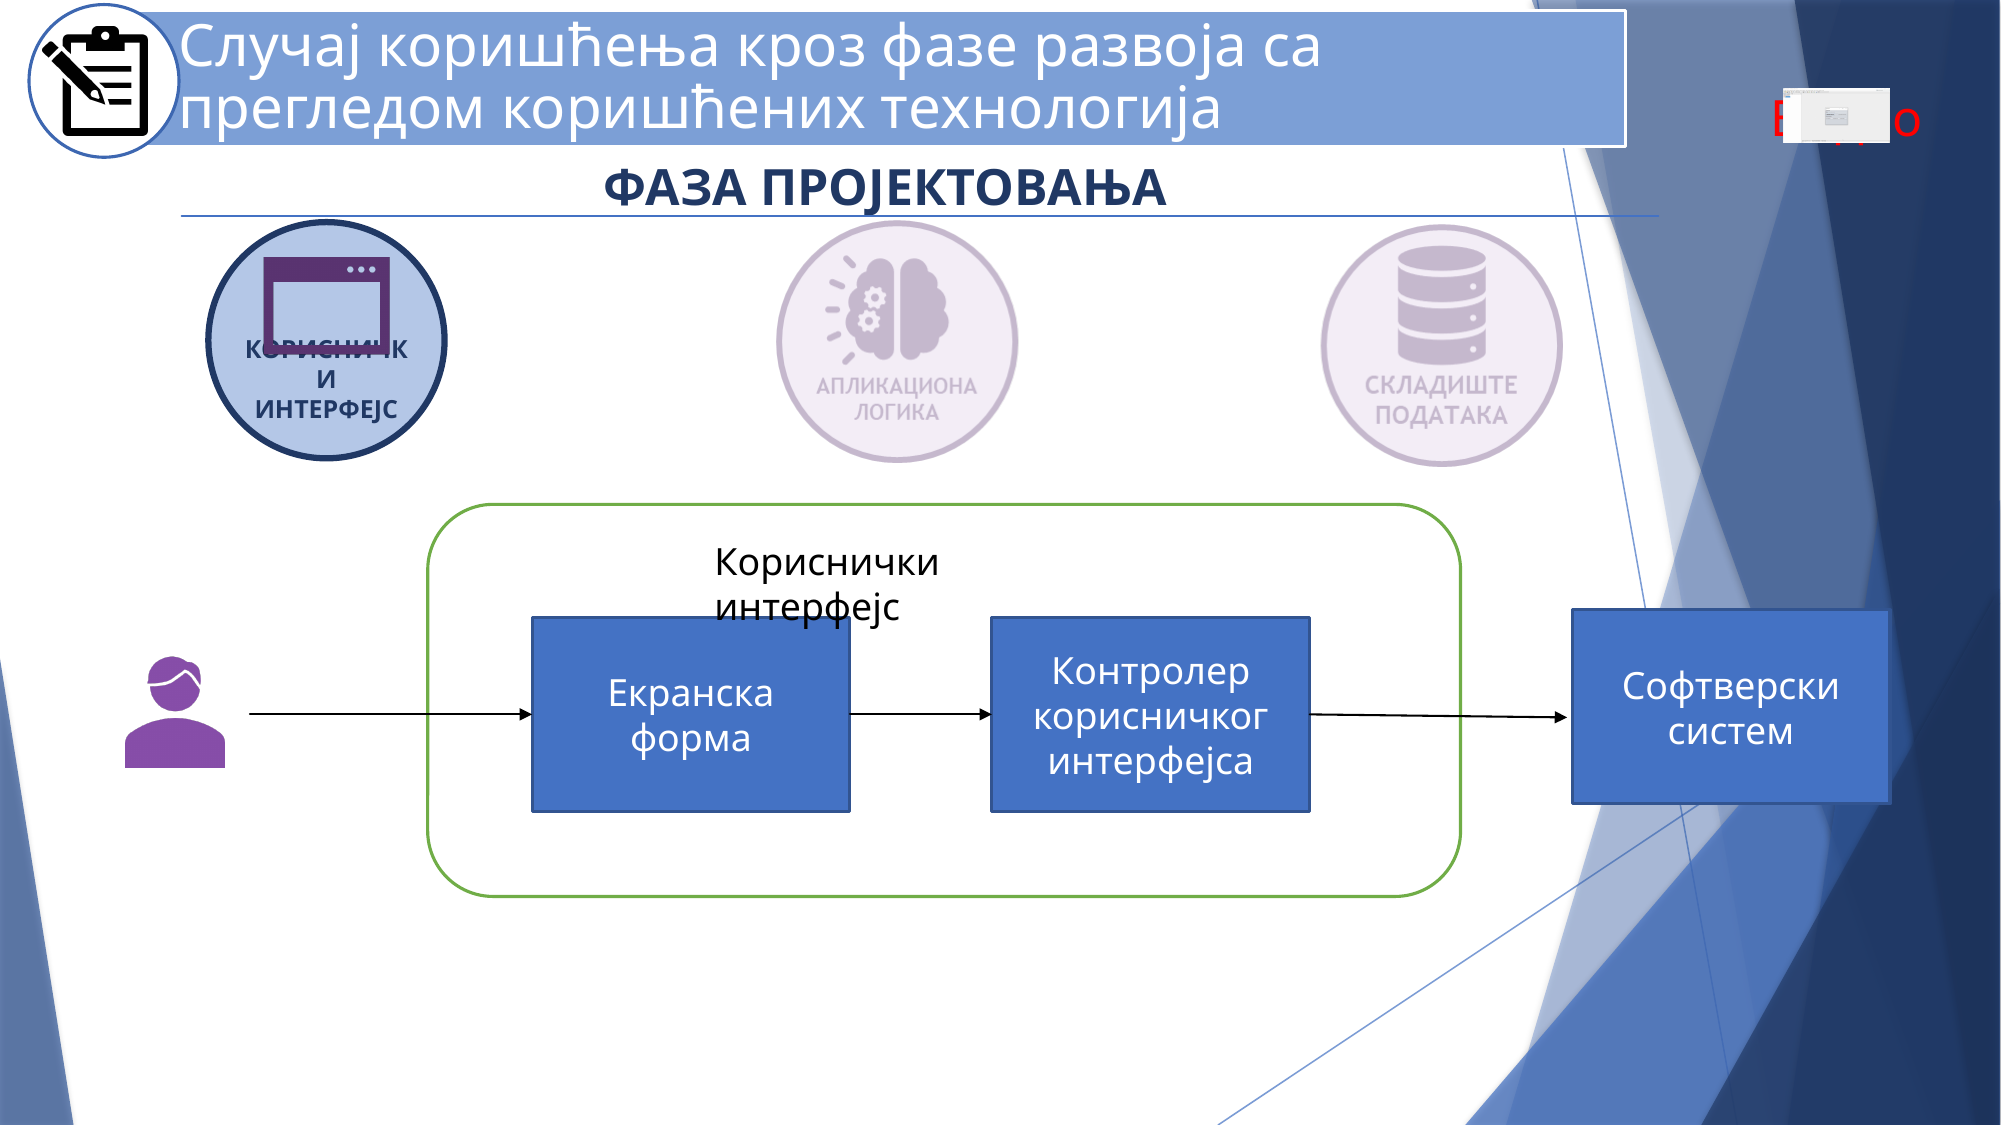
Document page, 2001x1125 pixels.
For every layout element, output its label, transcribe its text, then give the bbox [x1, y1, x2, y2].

picture [35, 15, 168, 148]
text_box Екранска форма [531, 616, 851, 813]
picture [775, 220, 1563, 468]
text_box Видео [1755, 78, 2000, 199]
text_box [64, 2, 144, 14]
text_box [426, 502, 1463, 713]
picture [250, 229, 402, 381]
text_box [1309, 713, 1568, 718]
text_box [426, 722, 1463, 899]
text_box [1781, 87, 1891, 145]
text_box Случај коришћења кроз фазе развоја са прегледом коришћених технологија [136, 9, 1627, 148]
text_box ФАЗА ПРОЈЕКТОВАЊА [354, 148, 1417, 214]
text_box [173, 47, 181, 115]
text_box Софтверски систем [1571, 608, 1892, 805]
text_box КОРИСНИЧКИ ИНТЕРФЕЈС [206, 249, 447, 460]
text_box Кориснички интерфејс [699, 530, 1150, 635]
text_box Контролер корисничког интерфејса [990, 616, 1311, 813]
picture [99, 638, 251, 790]
